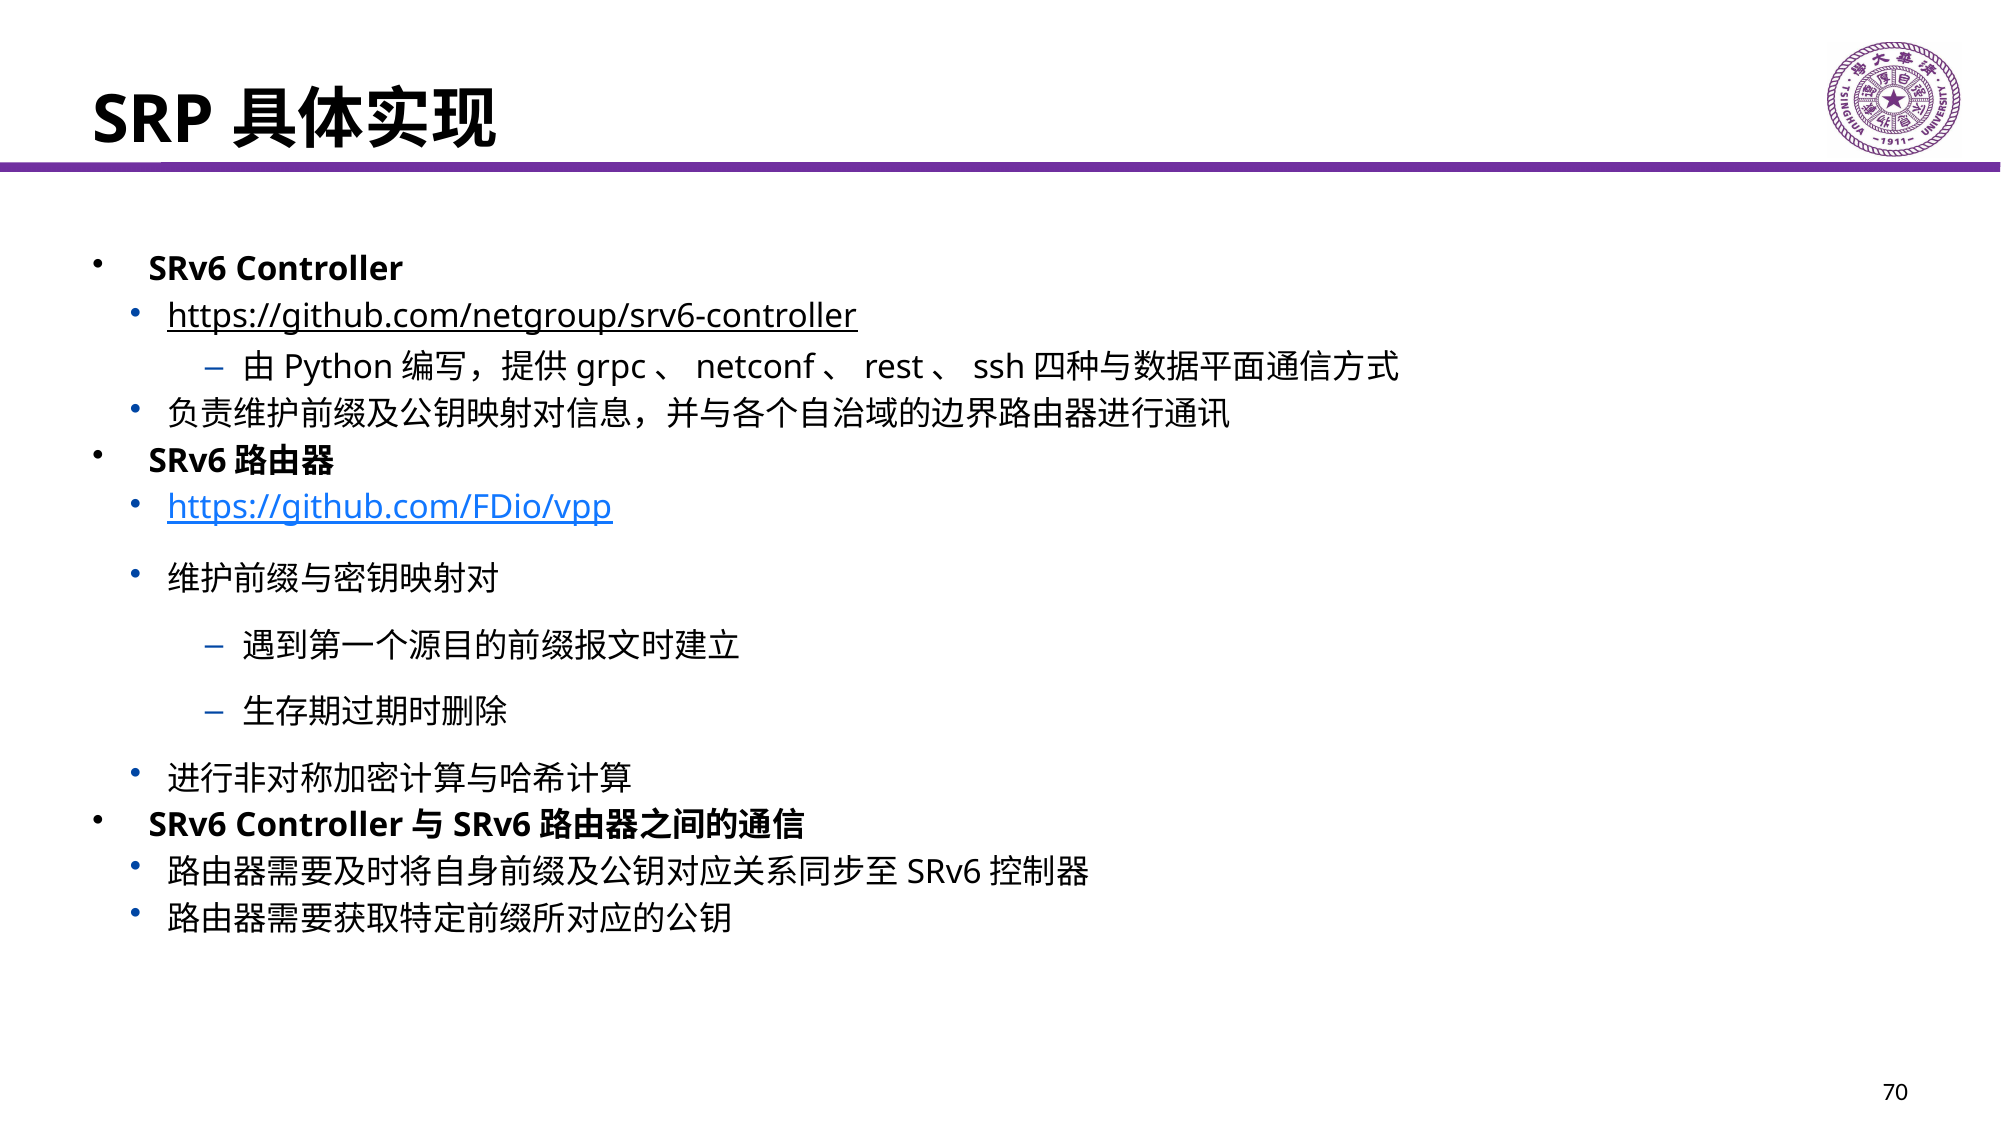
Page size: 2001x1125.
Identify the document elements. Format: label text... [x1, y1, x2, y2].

title SRP具体实现 [92, 26, 1909, 164]
list SRv6 Controller https://github.com/netgroup/srv6-controller 由Python编写，提供grpc、netconf、rest、ssh四种与数据平面通信方式 负责维护前缀及公钥映射对信息，并与各个自治域的边界路由器进行通讯 SRv6路由器 https://github.com/FDio/vpp 维护前缀与密钥映射对 遇到第一个源目的前缀报文时建立 生存期过期时删除 进行非对称加密计算与哈希计算 SRv6 Controller与SRv6路由器之间的通信 路由器需要及时将自身前缀及公钥对应关系同步至SRv6控制器 路由器需要获取特定前缀所对应的公钥 [92, 246, 1909, 1001]
picture [1909, 42, 1962, 158]
